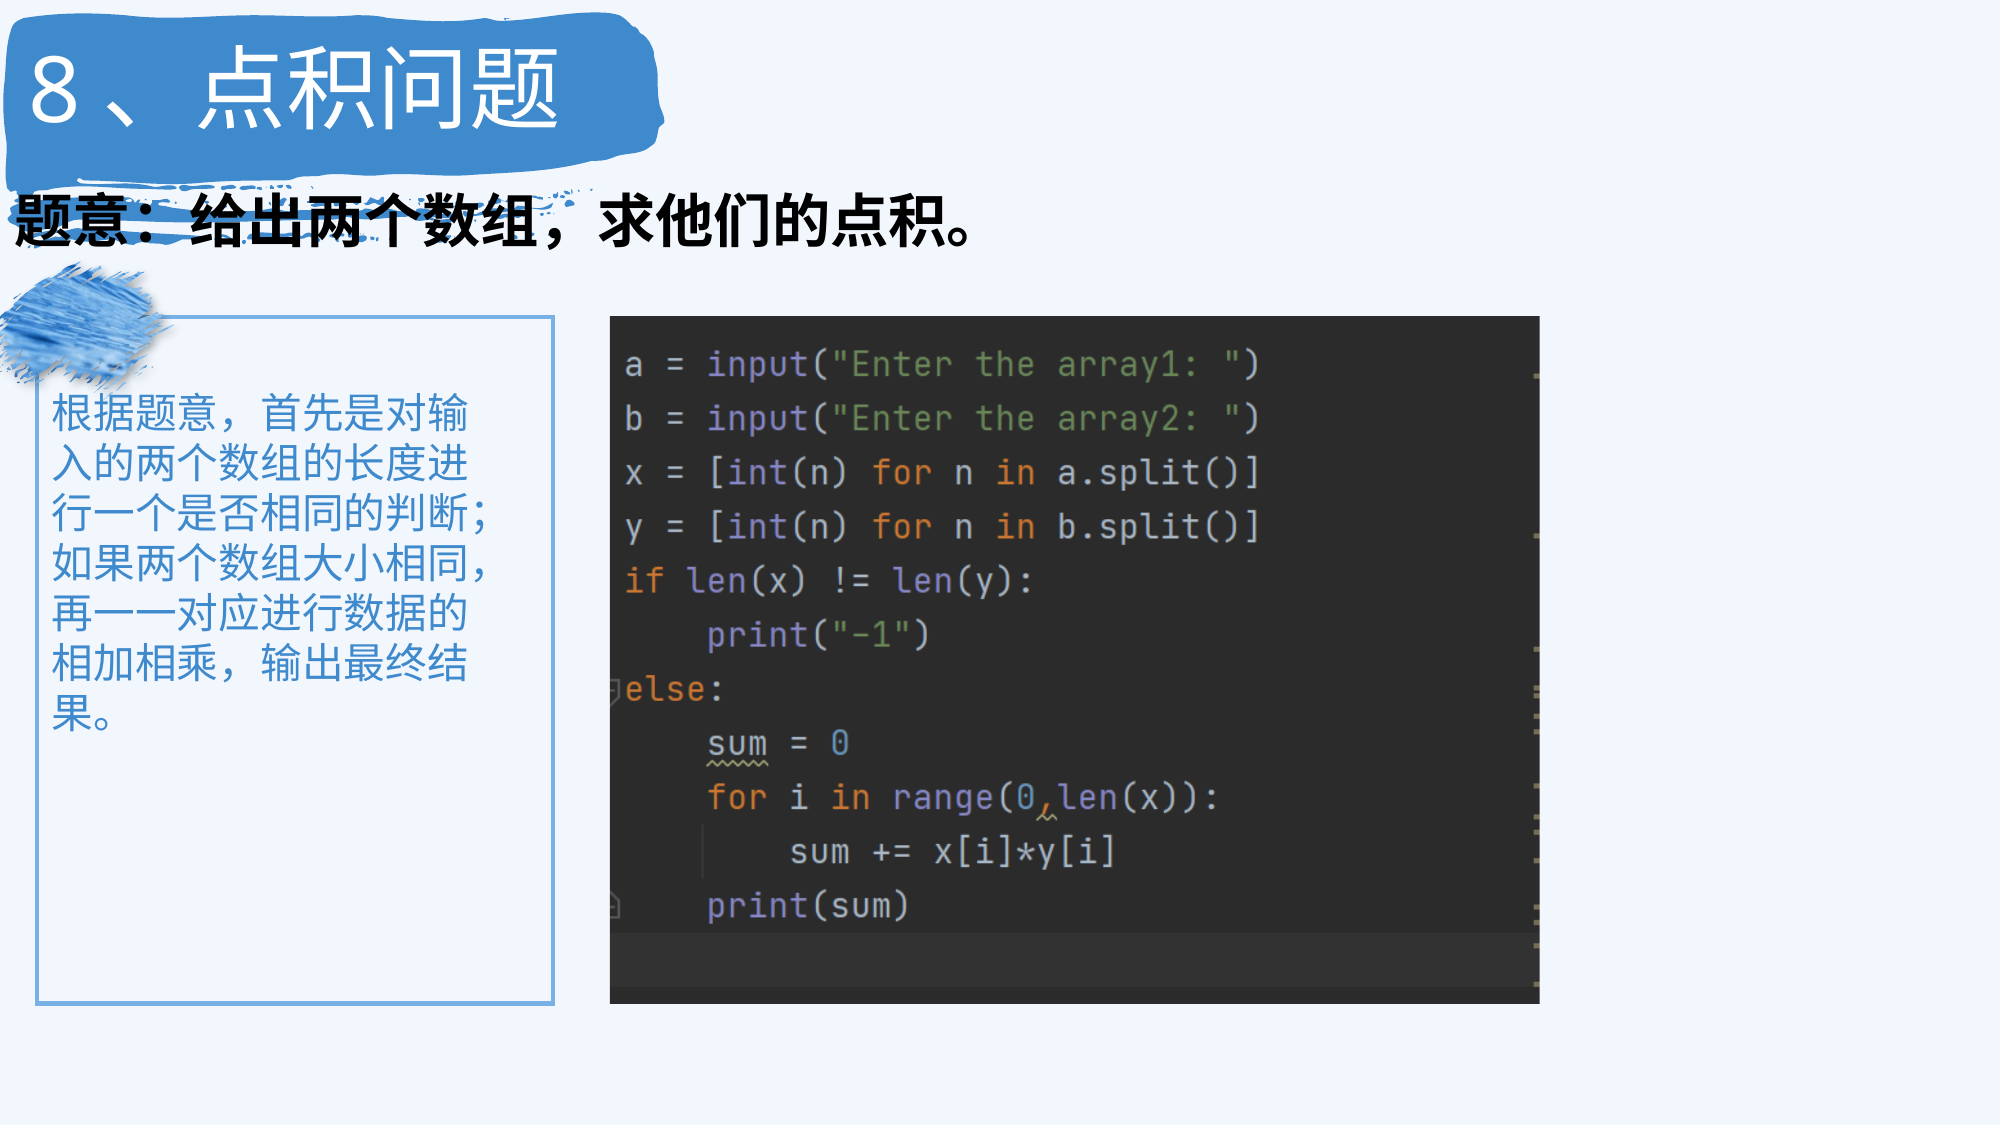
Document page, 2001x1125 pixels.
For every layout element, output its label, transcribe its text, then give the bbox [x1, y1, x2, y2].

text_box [2, 12, 700, 251]
picture [609, 316, 1540, 1004]
text_box 题意：给出两个数组，求他们的点积。 [0, 176, 1987, 262]
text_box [0, 267, 553, 1004]
picture [66, 261, 81, 267]
